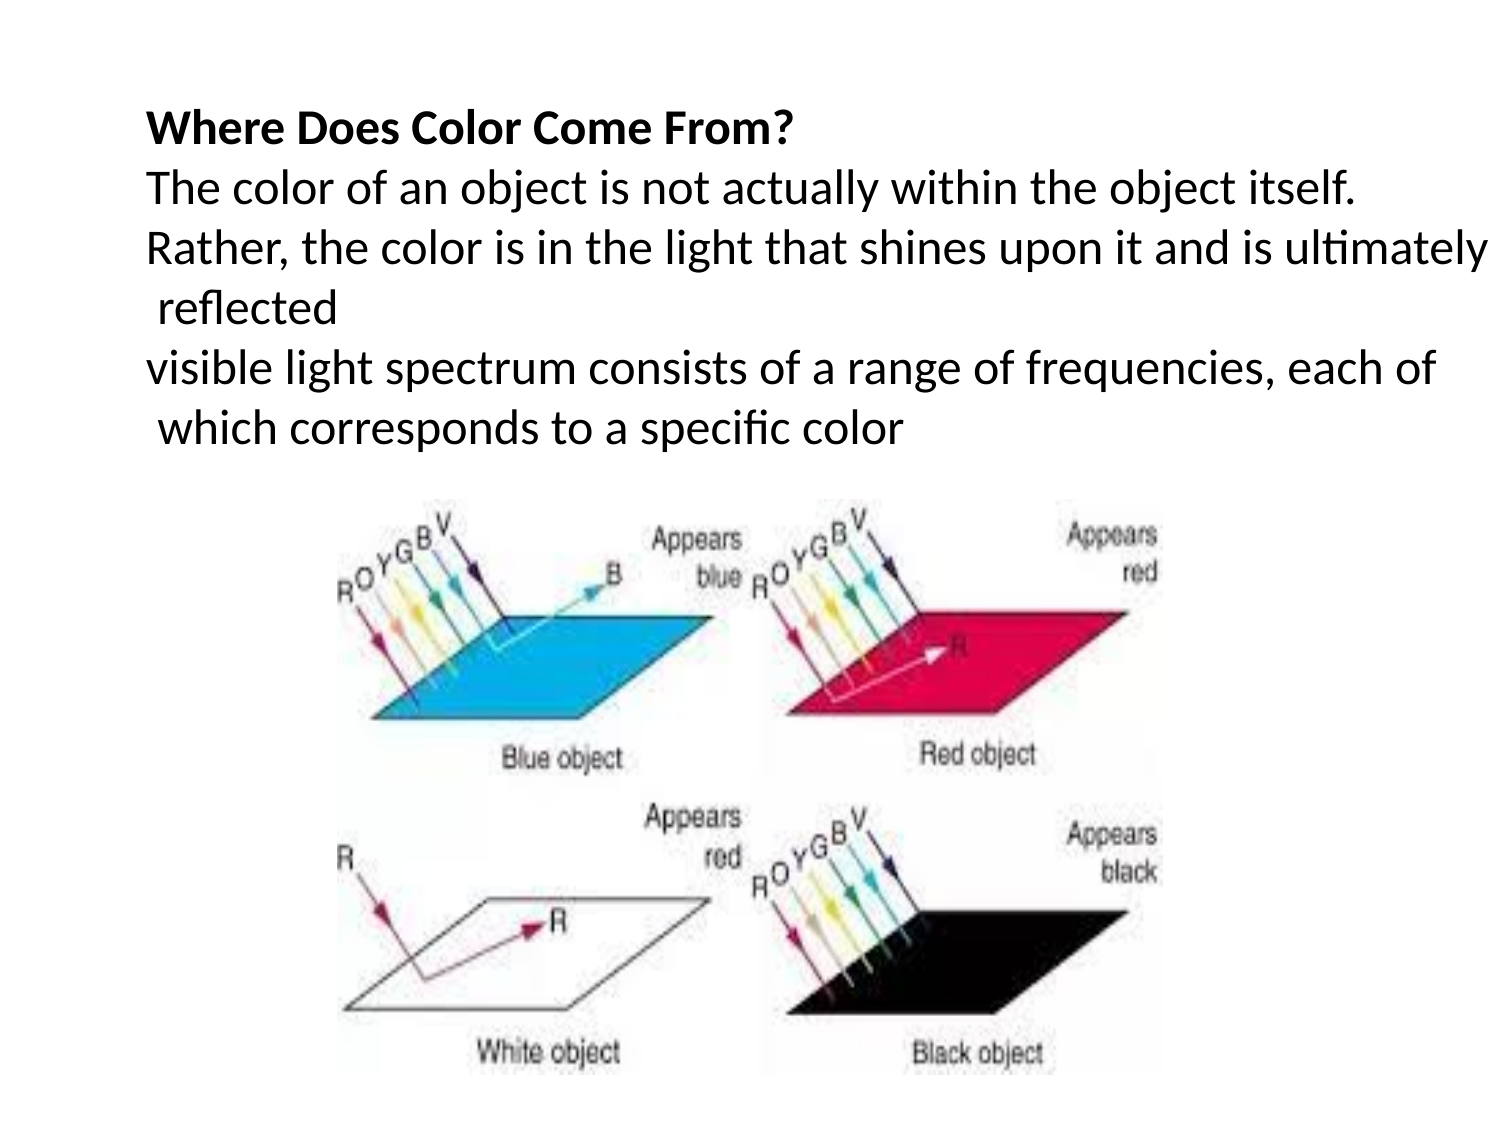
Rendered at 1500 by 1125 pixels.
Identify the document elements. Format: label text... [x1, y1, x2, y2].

picture [337, 499, 1163, 1075]
text_box Where Does Color Come From? The color of an object is not actually within the object itself. Rather, the color is in the light that shines upon it and is ultimately reflected visible light spectrum consists of a range of frequencies, each of which corresponds to a specific color [131, 87, 1500, 463]
